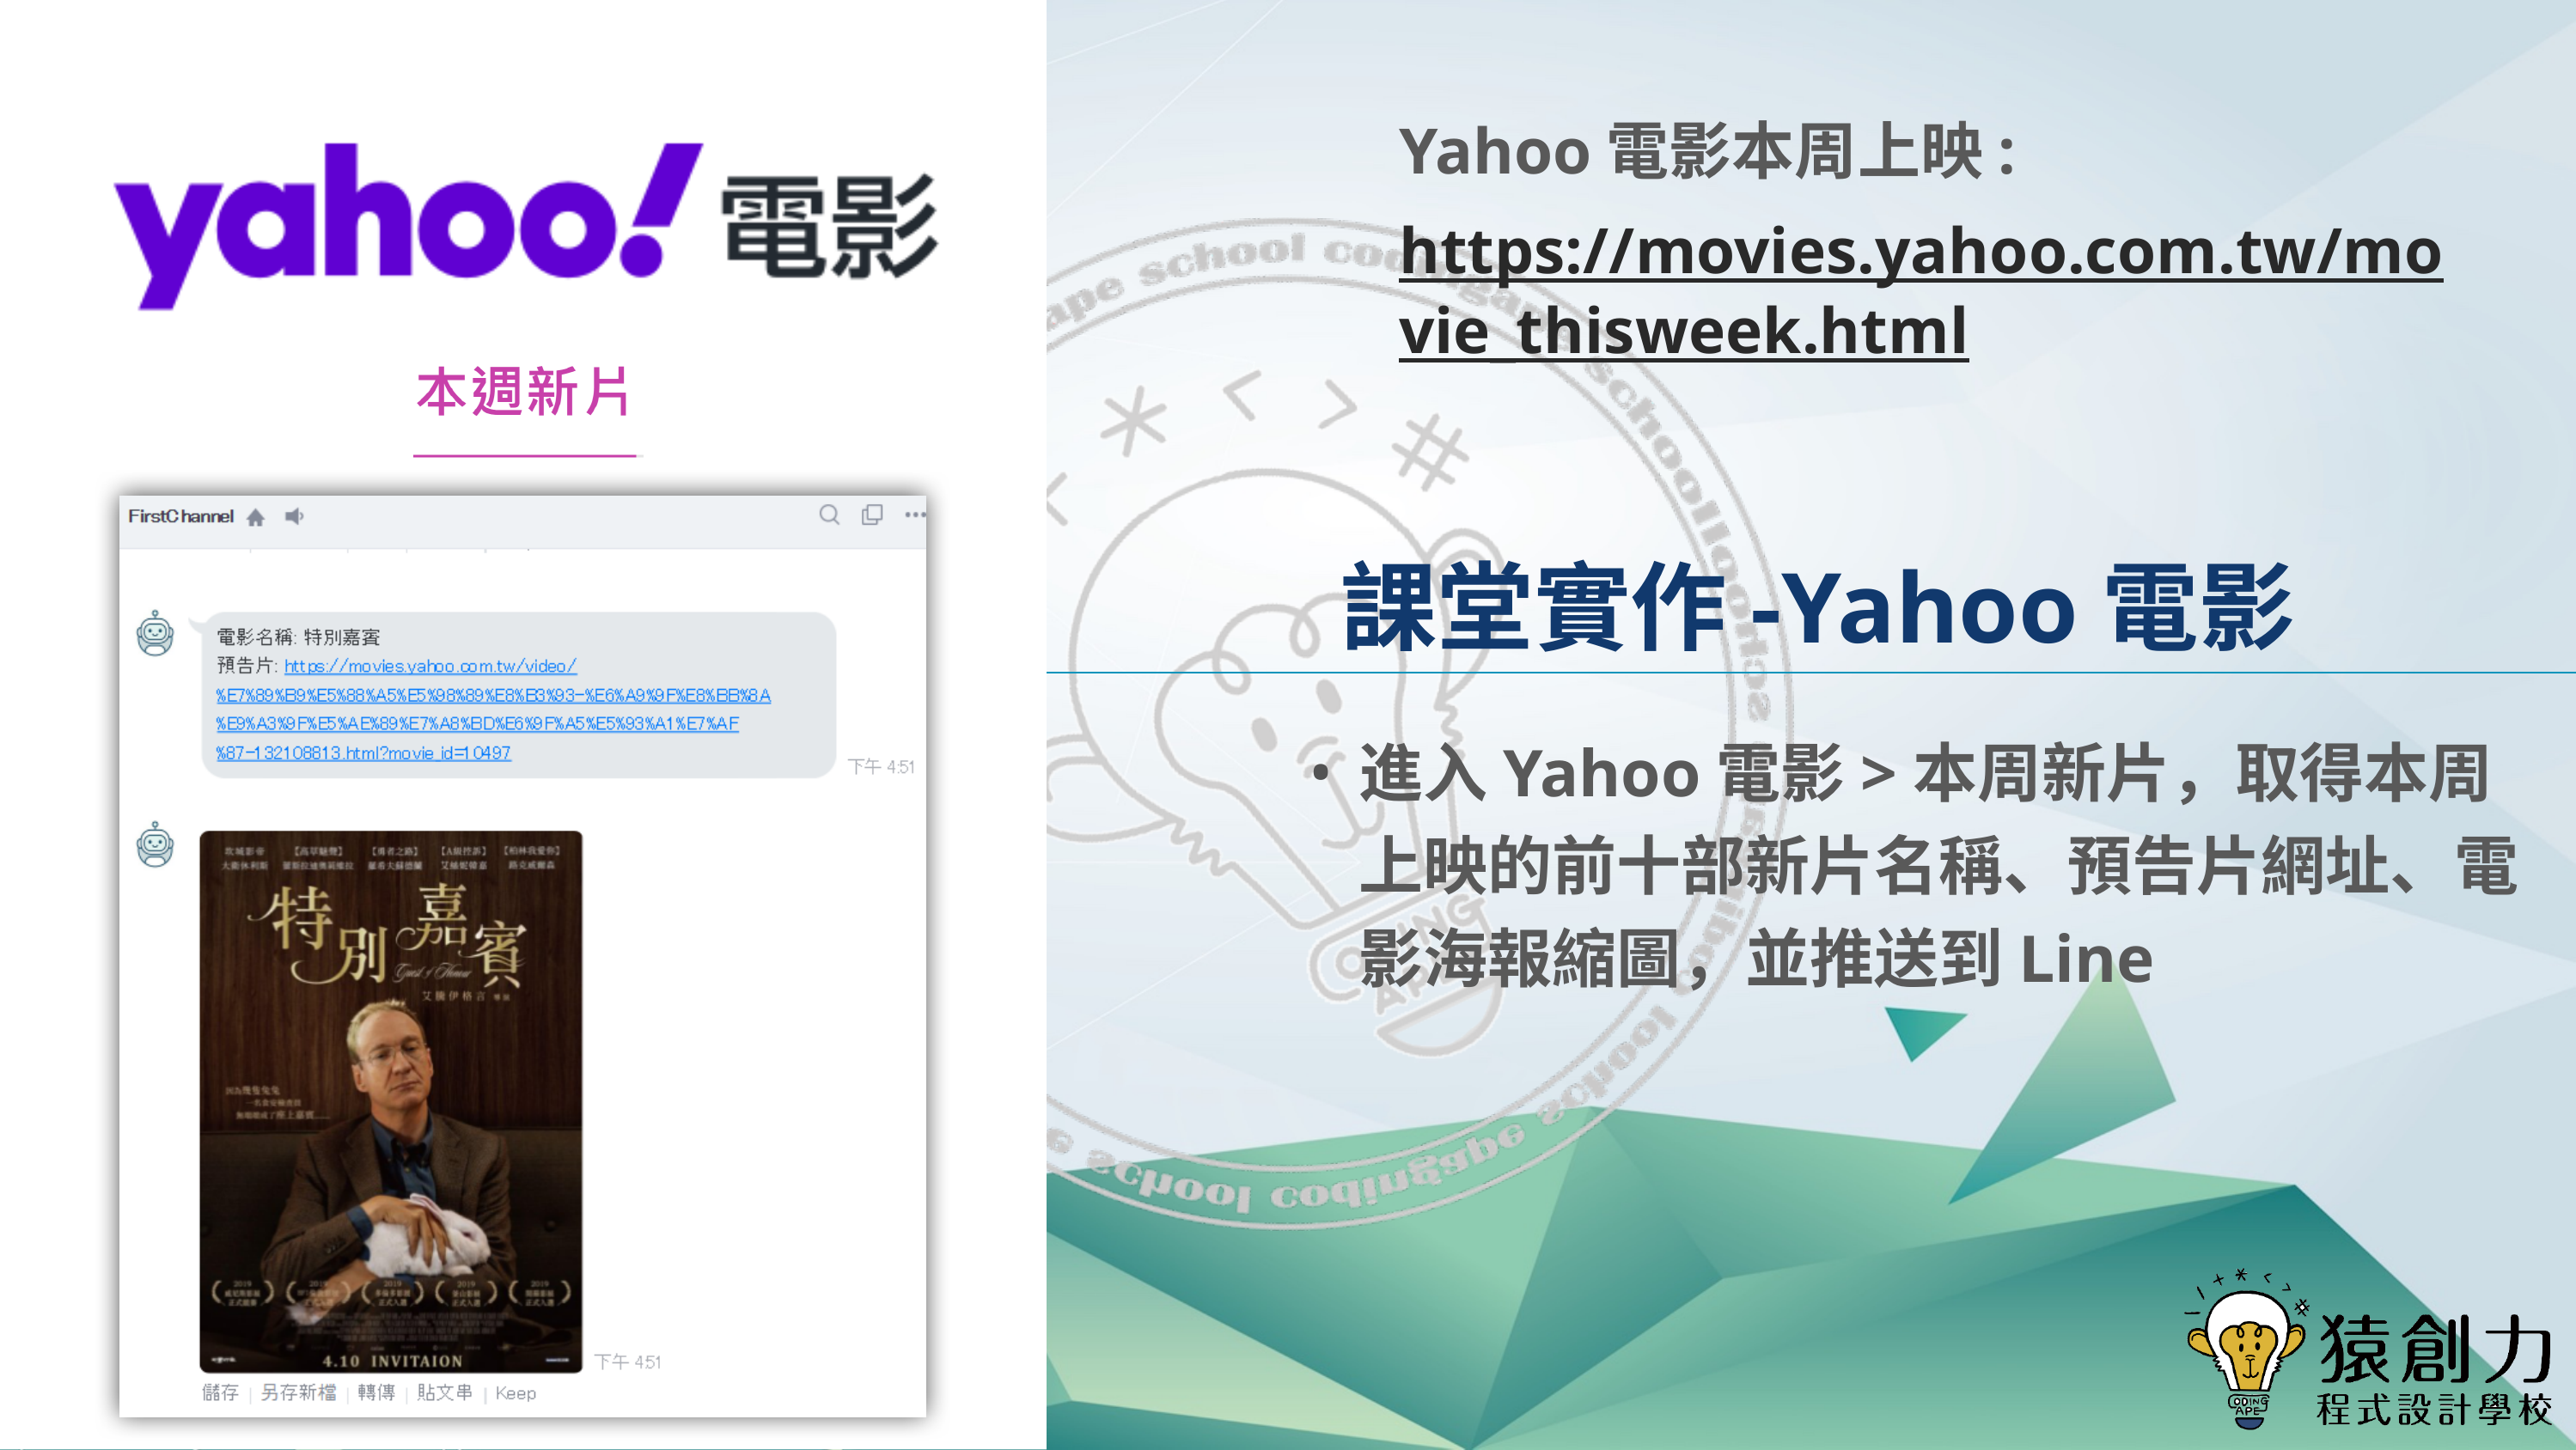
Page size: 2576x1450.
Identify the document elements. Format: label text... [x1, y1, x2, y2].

list 課堂實作-Yahoo電影 [1328, 280, 2513, 674]
text_box Yahoo電影本周上映: https://movies.yahoo.com.tw/movie_thisweek.html [1386, 89, 2457, 409]
picture [1047, 0, 2576, 671]
picture [1047, 674, 2576, 1450]
list 進入Yahoo電影>本周新片，取得本周上映的前十部新片名稱、預告片網址、電影海報縮圖，並推送到Line [1297, 705, 2545, 1312]
text_box \ [0, 0, 1047, 1450]
picture [119, 495, 927, 1417]
picture [82, 68, 965, 464]
